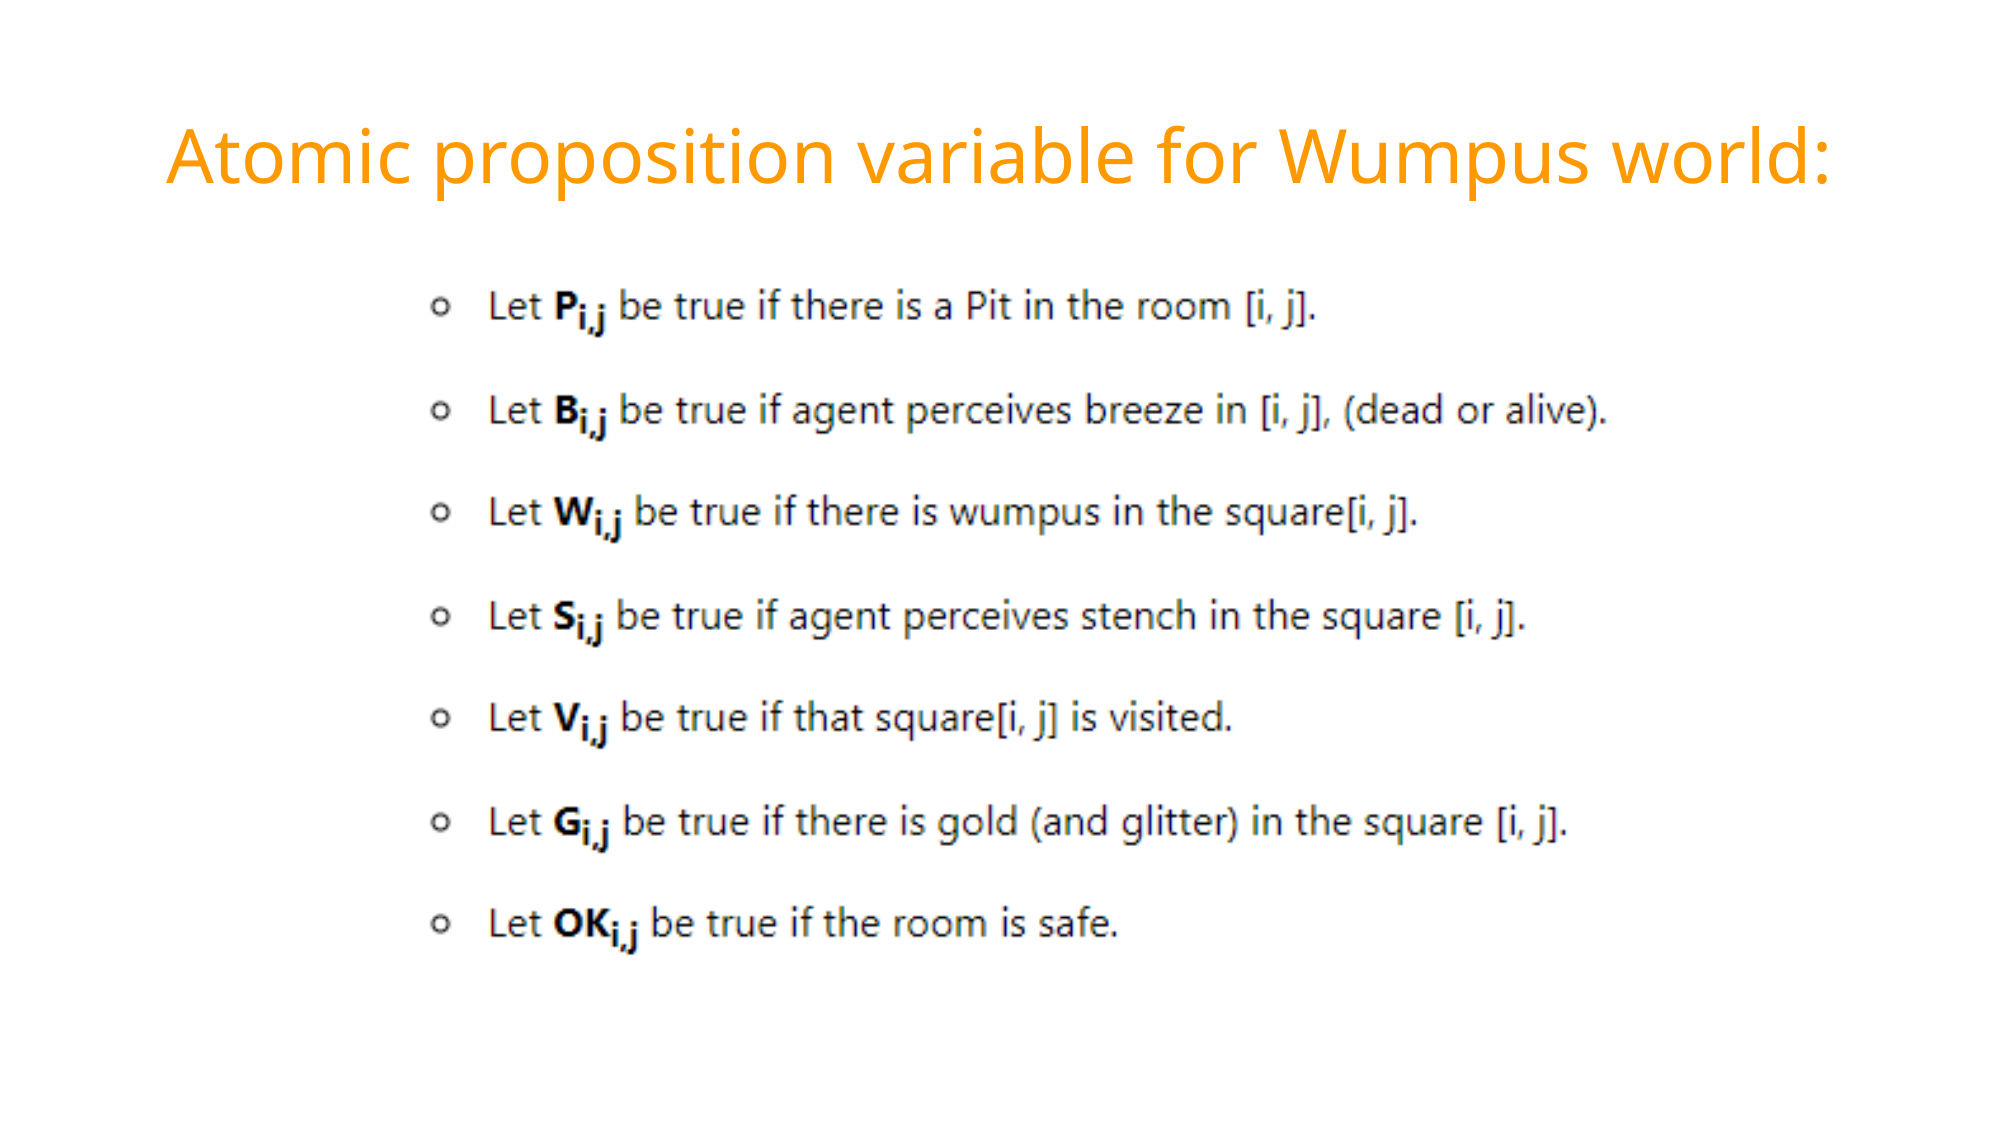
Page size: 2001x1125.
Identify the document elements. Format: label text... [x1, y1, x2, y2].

title Atomic proposition variable for Wumpus world: [150, 99, 1850, 208]
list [354, 253, 1698, 978]
